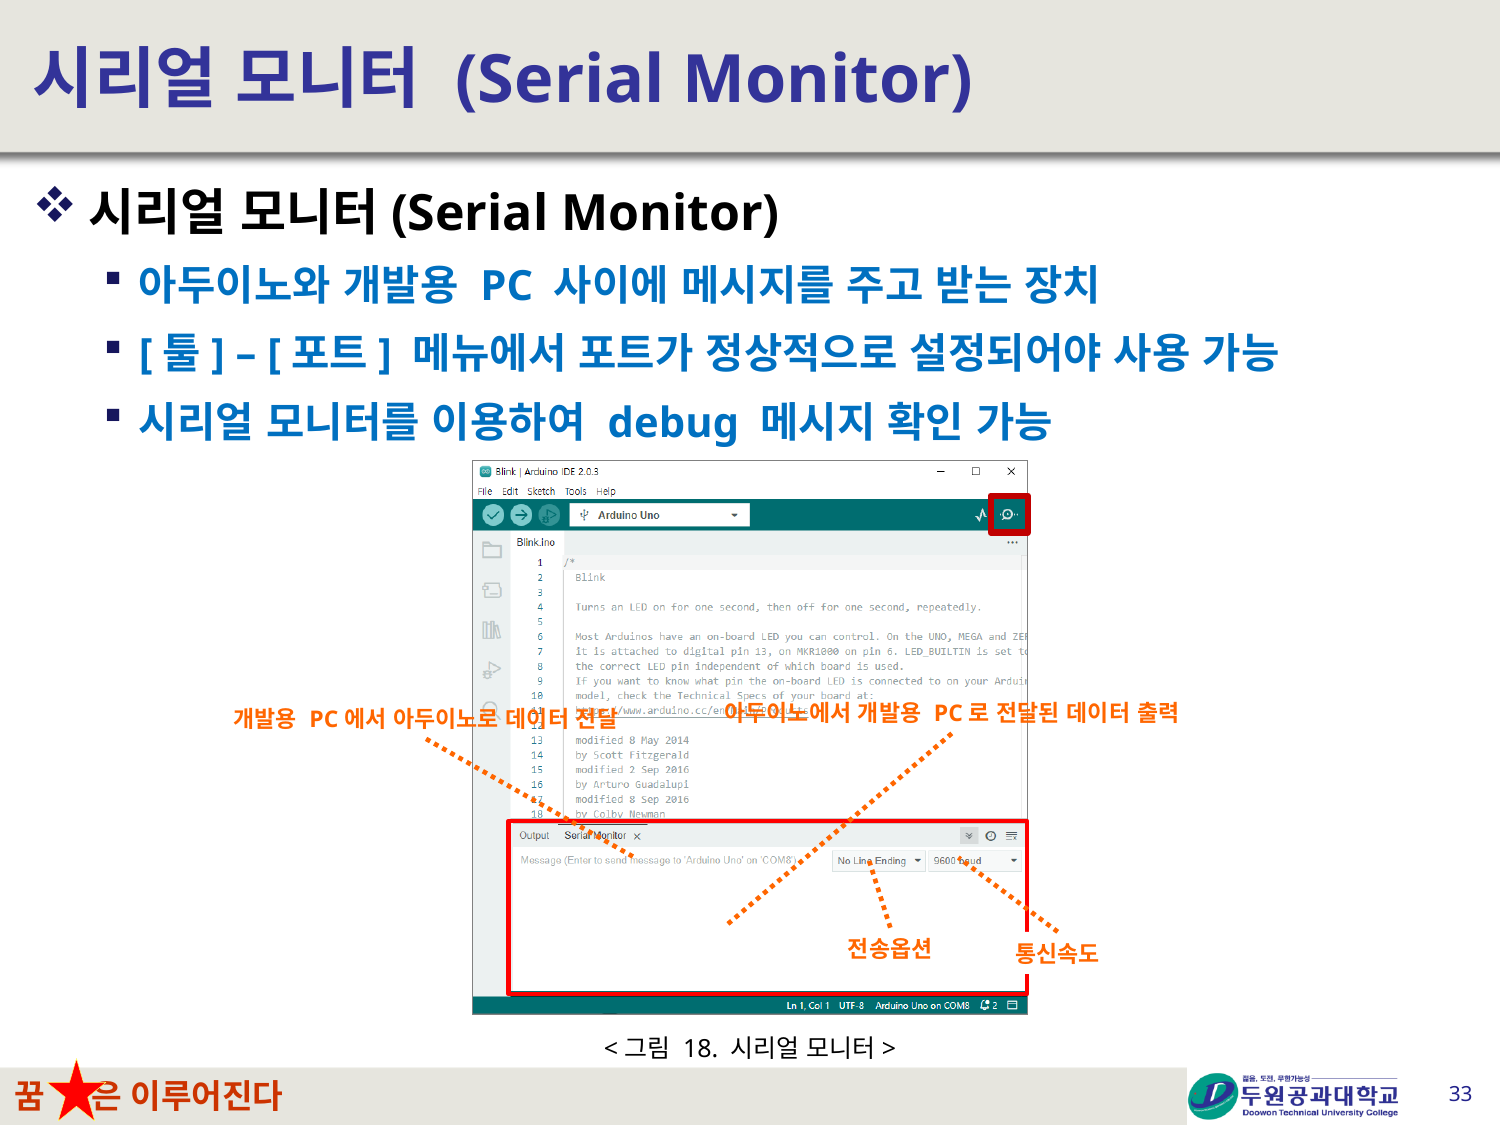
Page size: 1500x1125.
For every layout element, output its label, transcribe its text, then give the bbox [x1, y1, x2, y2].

picture [0, 0, 1500, 173]
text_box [958, 857, 1059, 932]
text_box 통신속도 [1032, 931, 1116, 974]
title 시리얼 모니터 (Serial Monitor) [17, 8, 1483, 142]
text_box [425, 739, 635, 858]
picture [100, 1085, 113, 1090]
text_box <그림 18. 시리얼 모니터> [589, 1025, 911, 1070]
text_box 아두이노에서 개발용 PC로 전달된 데이터 출력 [1032, 691, 1195, 734]
picture [0, 1066, 1400, 1125]
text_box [726, 733, 952, 926]
slide_number 33 [1399, 1071, 1488, 1119]
text_box 개발용 PC에서 아두이노로 데이터 전달 [218, 696, 466, 739]
picture [471, 460, 1029, 1015]
list 시리얼 모니터(Serial Monitor) 아두이노와 개발용 PC 사이에 메시지를 주고 받는 장치 [툴] – [포트] 메뉴에서 포트가 정상적으로 설정되어야 사용 가능 시리얼 모니터를 이용하여 debug 메시지 확인 가능 [17, 160, 1487, 1067]
